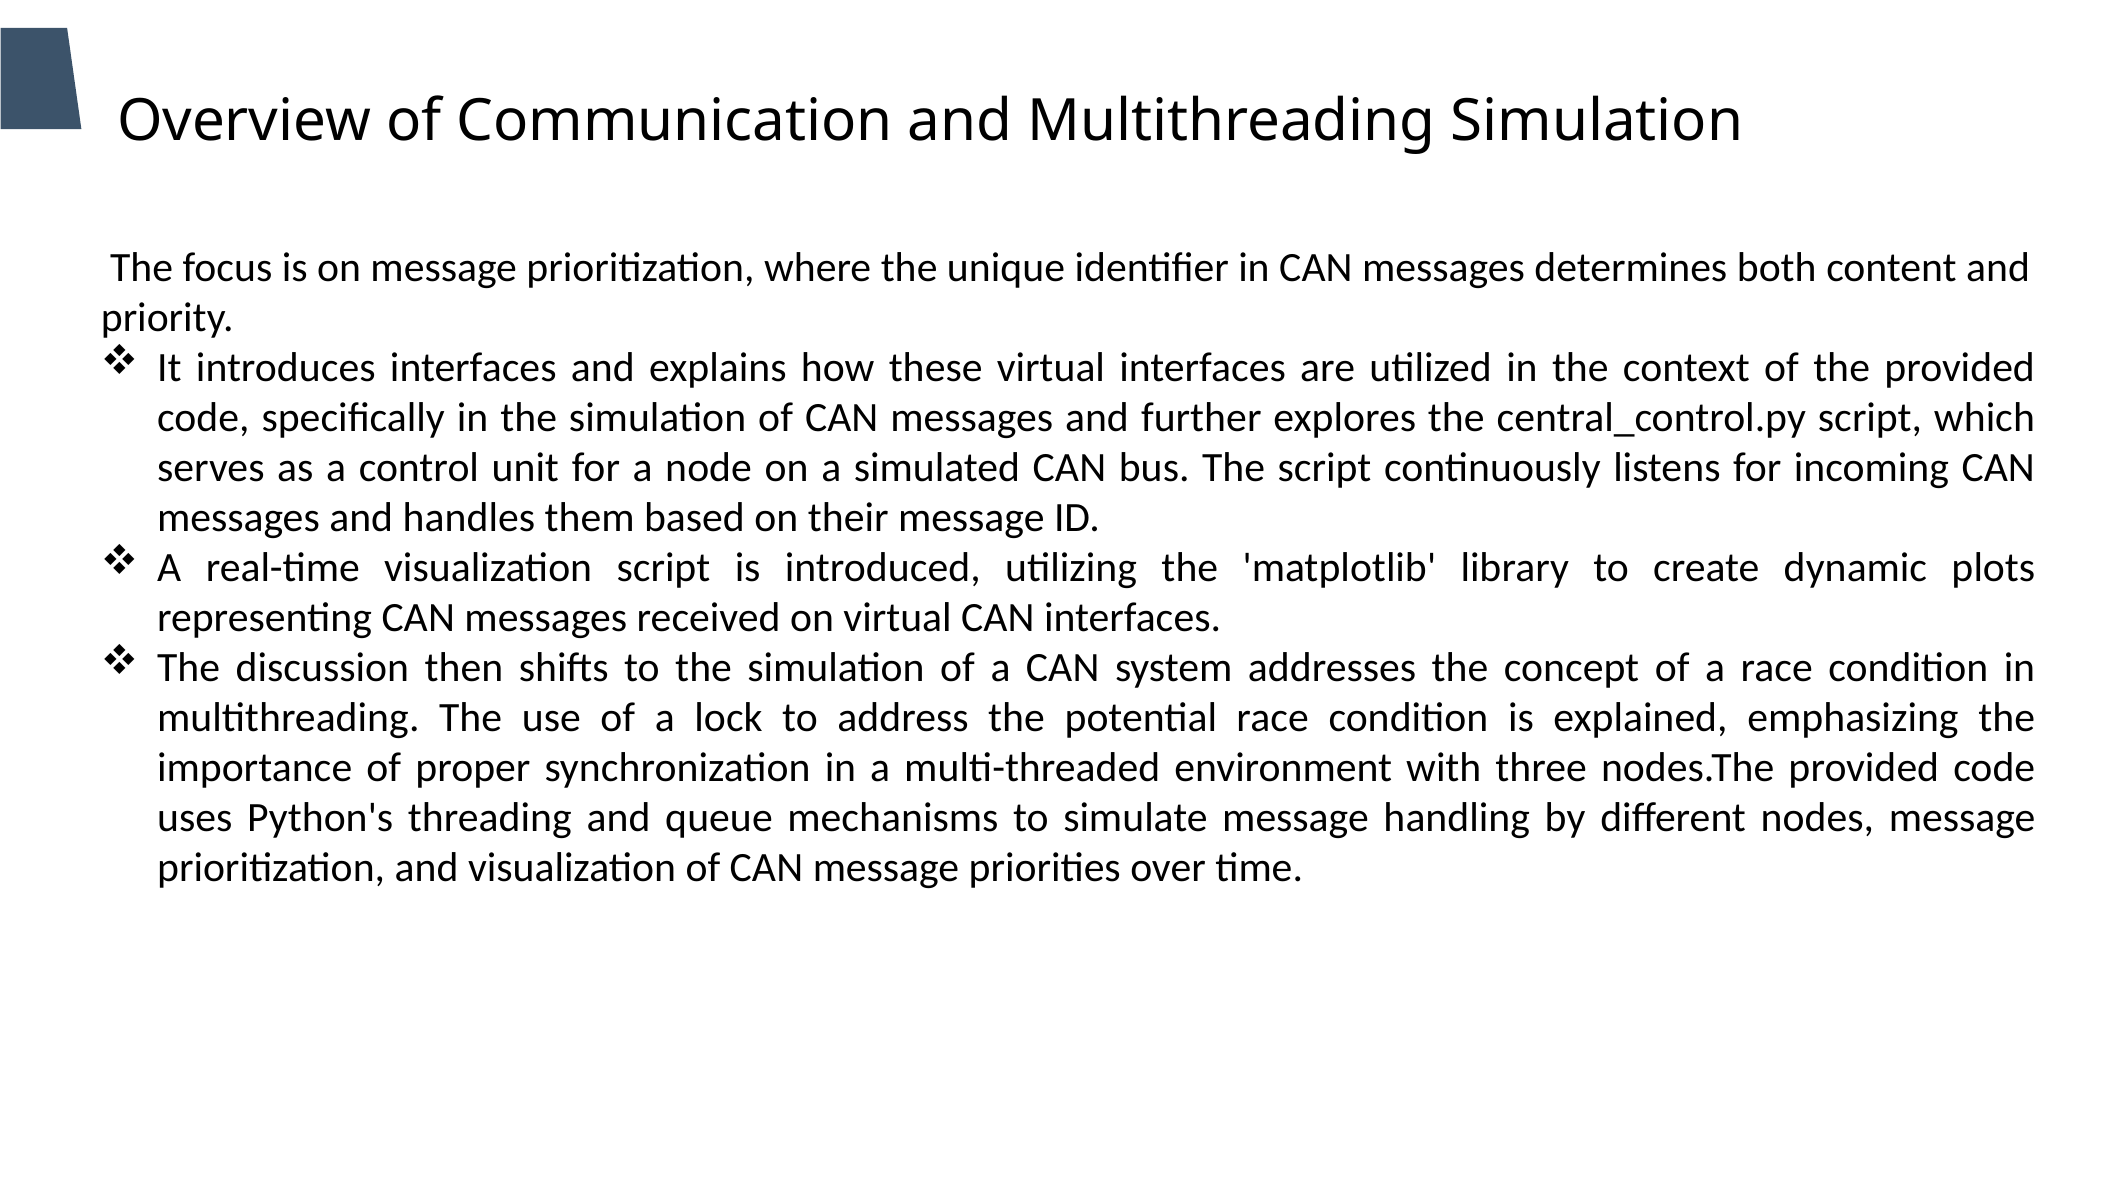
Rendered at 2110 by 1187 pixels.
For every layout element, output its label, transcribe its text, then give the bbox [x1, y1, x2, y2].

text_box Overview of Communication and Multithreading Simulation [86, 111, 1894, 193]
text_box [0, 26, 83, 131]
text_box The focus is on message prioritization, where the unique identifier in CAN messages determines both content and priority. It introduces interfaces and explains how these virtual interfaces are utilized in the context of the provided code, specifically in the simulation of CAN messages and further explores the central_control.py script, which serves as a control unit for a node on a simulated CAN bus. The script continuously listens for incoming CAN messages and handles them based on their message ID. A real-time visualization script is introduced, utilizing the 'matplotlib' library to create dynamic plots representing CAN messages received on virtual CAN interfaces. The discussion then shifts to the simulation of a CAN system addresses the concept of a race condition in multithreading. The use of a lock to address the potential race condition is explained, emphasizing the importance of proper synchronization in a multi-threaded environment with three nodes.The provided code uses Python's threading and queue mechanisms to simulate message handling by different nodes, message prioritization, and visualization of CAN message priorities over time. [85, 232, 2052, 948]
